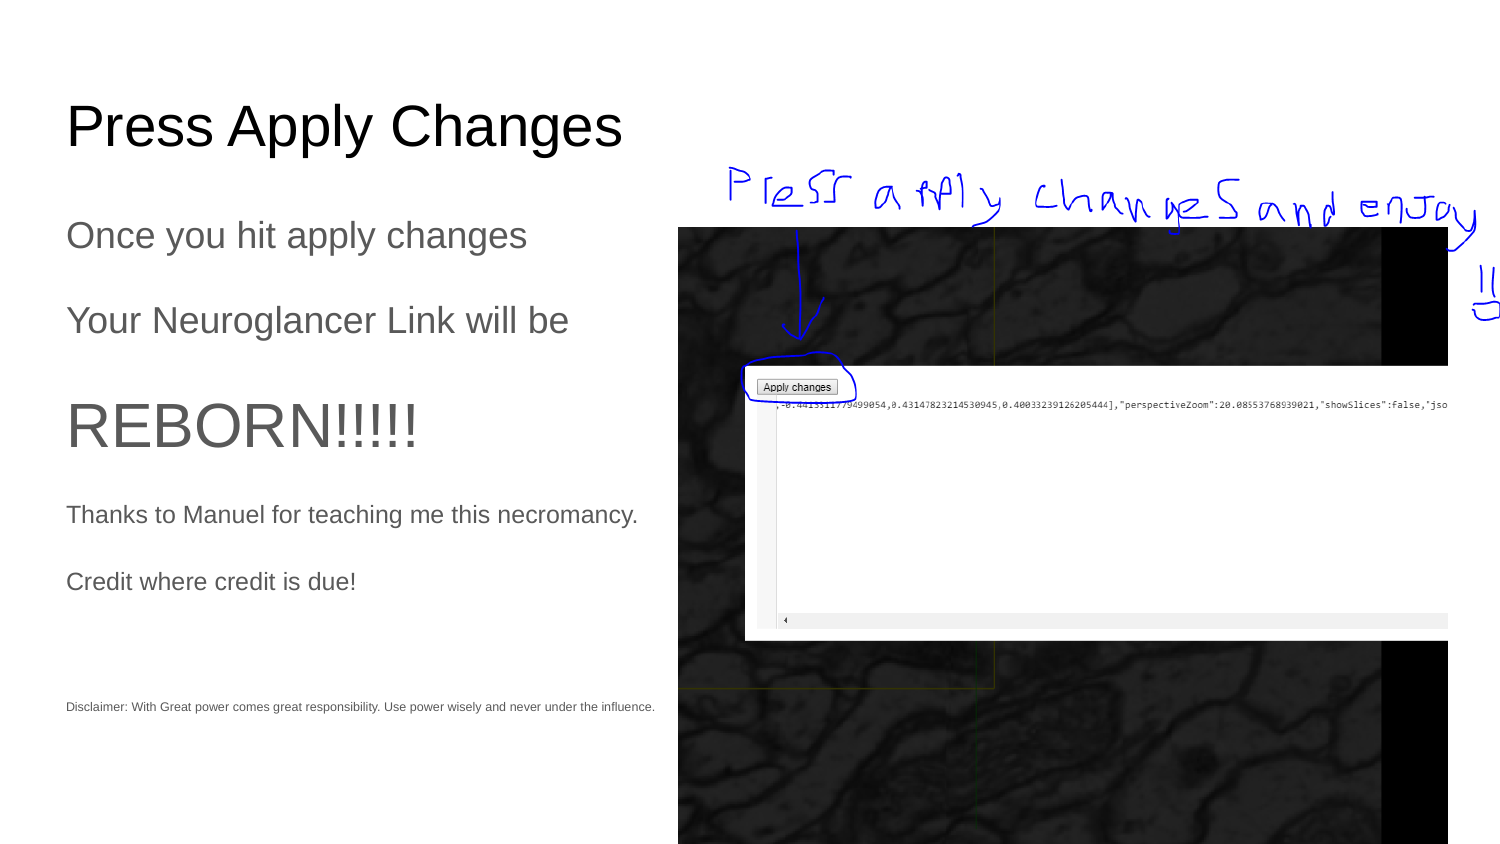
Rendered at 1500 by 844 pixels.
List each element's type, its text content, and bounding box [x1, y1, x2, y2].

list Once you hit apply changes Your Neuroglancer Link will be REBORN!!!!! Thanks to Manuel for teaching me this necromancy. Credit where credit is due! Disclaimer: With Great power comes great responsibility. Use power wisely and never under the influence. [51, 189, 672, 750]
picture [677, 166, 1500, 844]
title Press Apply Changes [51, 72, 1449, 167]
